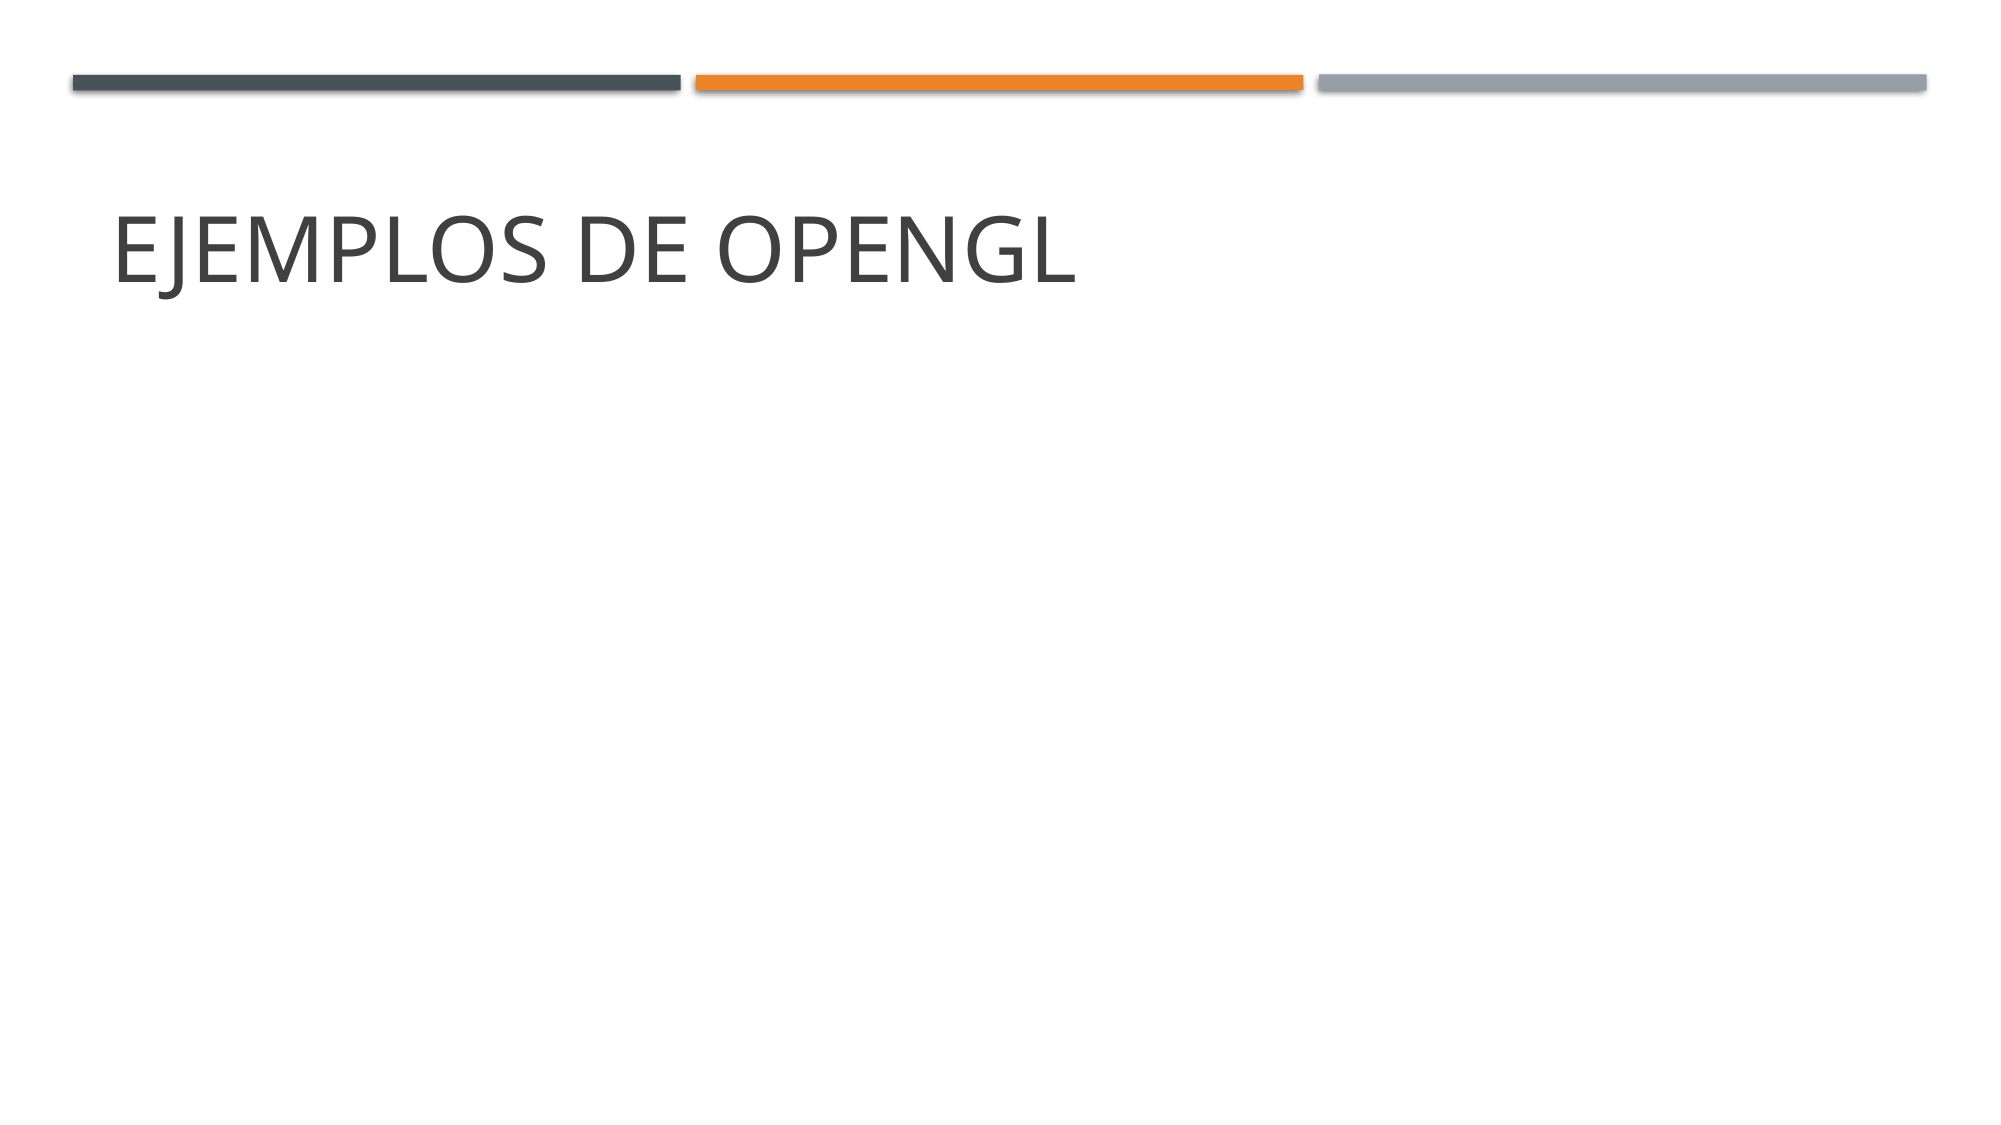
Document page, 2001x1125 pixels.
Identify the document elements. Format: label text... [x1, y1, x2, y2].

title Ejemplos de Opengl [95, 115, 1905, 311]
